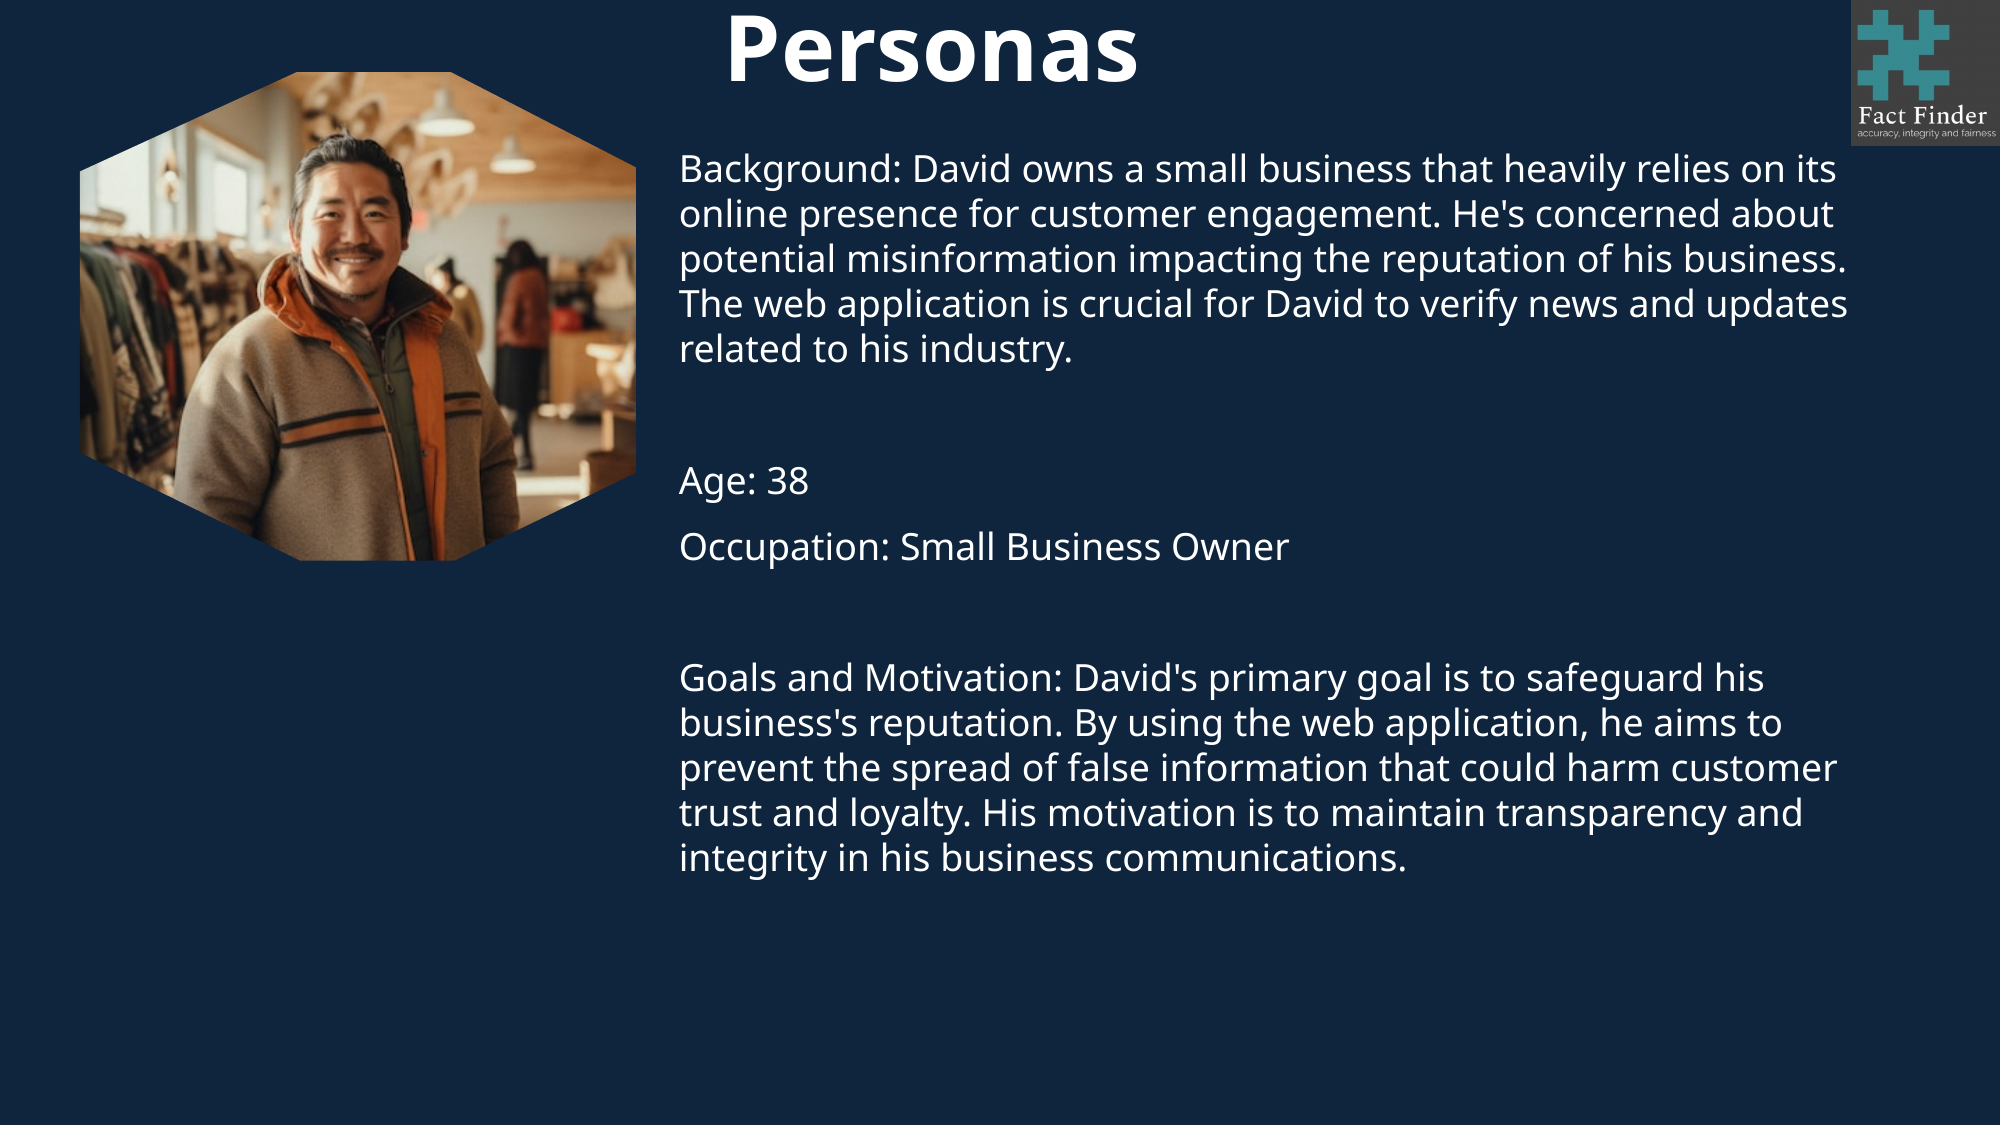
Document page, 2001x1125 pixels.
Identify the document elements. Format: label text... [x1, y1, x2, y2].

picture [79, 72, 636, 561]
list Background: David owns a small business that heavily relies on its online presence for customer engagement. He's concerned about potential misinformation impacting the reputation of his business. The web application is crucial for David to verify news and updates related to his industry. Age: 38 Occupation: Small Business Owner Goals and Motivation: David's primary goal is to safeguard his business's reputation. By using the web application, he aims to prevent the spread of false information that could harm customer trust and loyalty. His motivation is to maintain transparency and integrity in his business communications. [663, 137, 1875, 876]
picture [1851, 0, 2000, 146]
title Personas [708, 17, 1410, 87]
